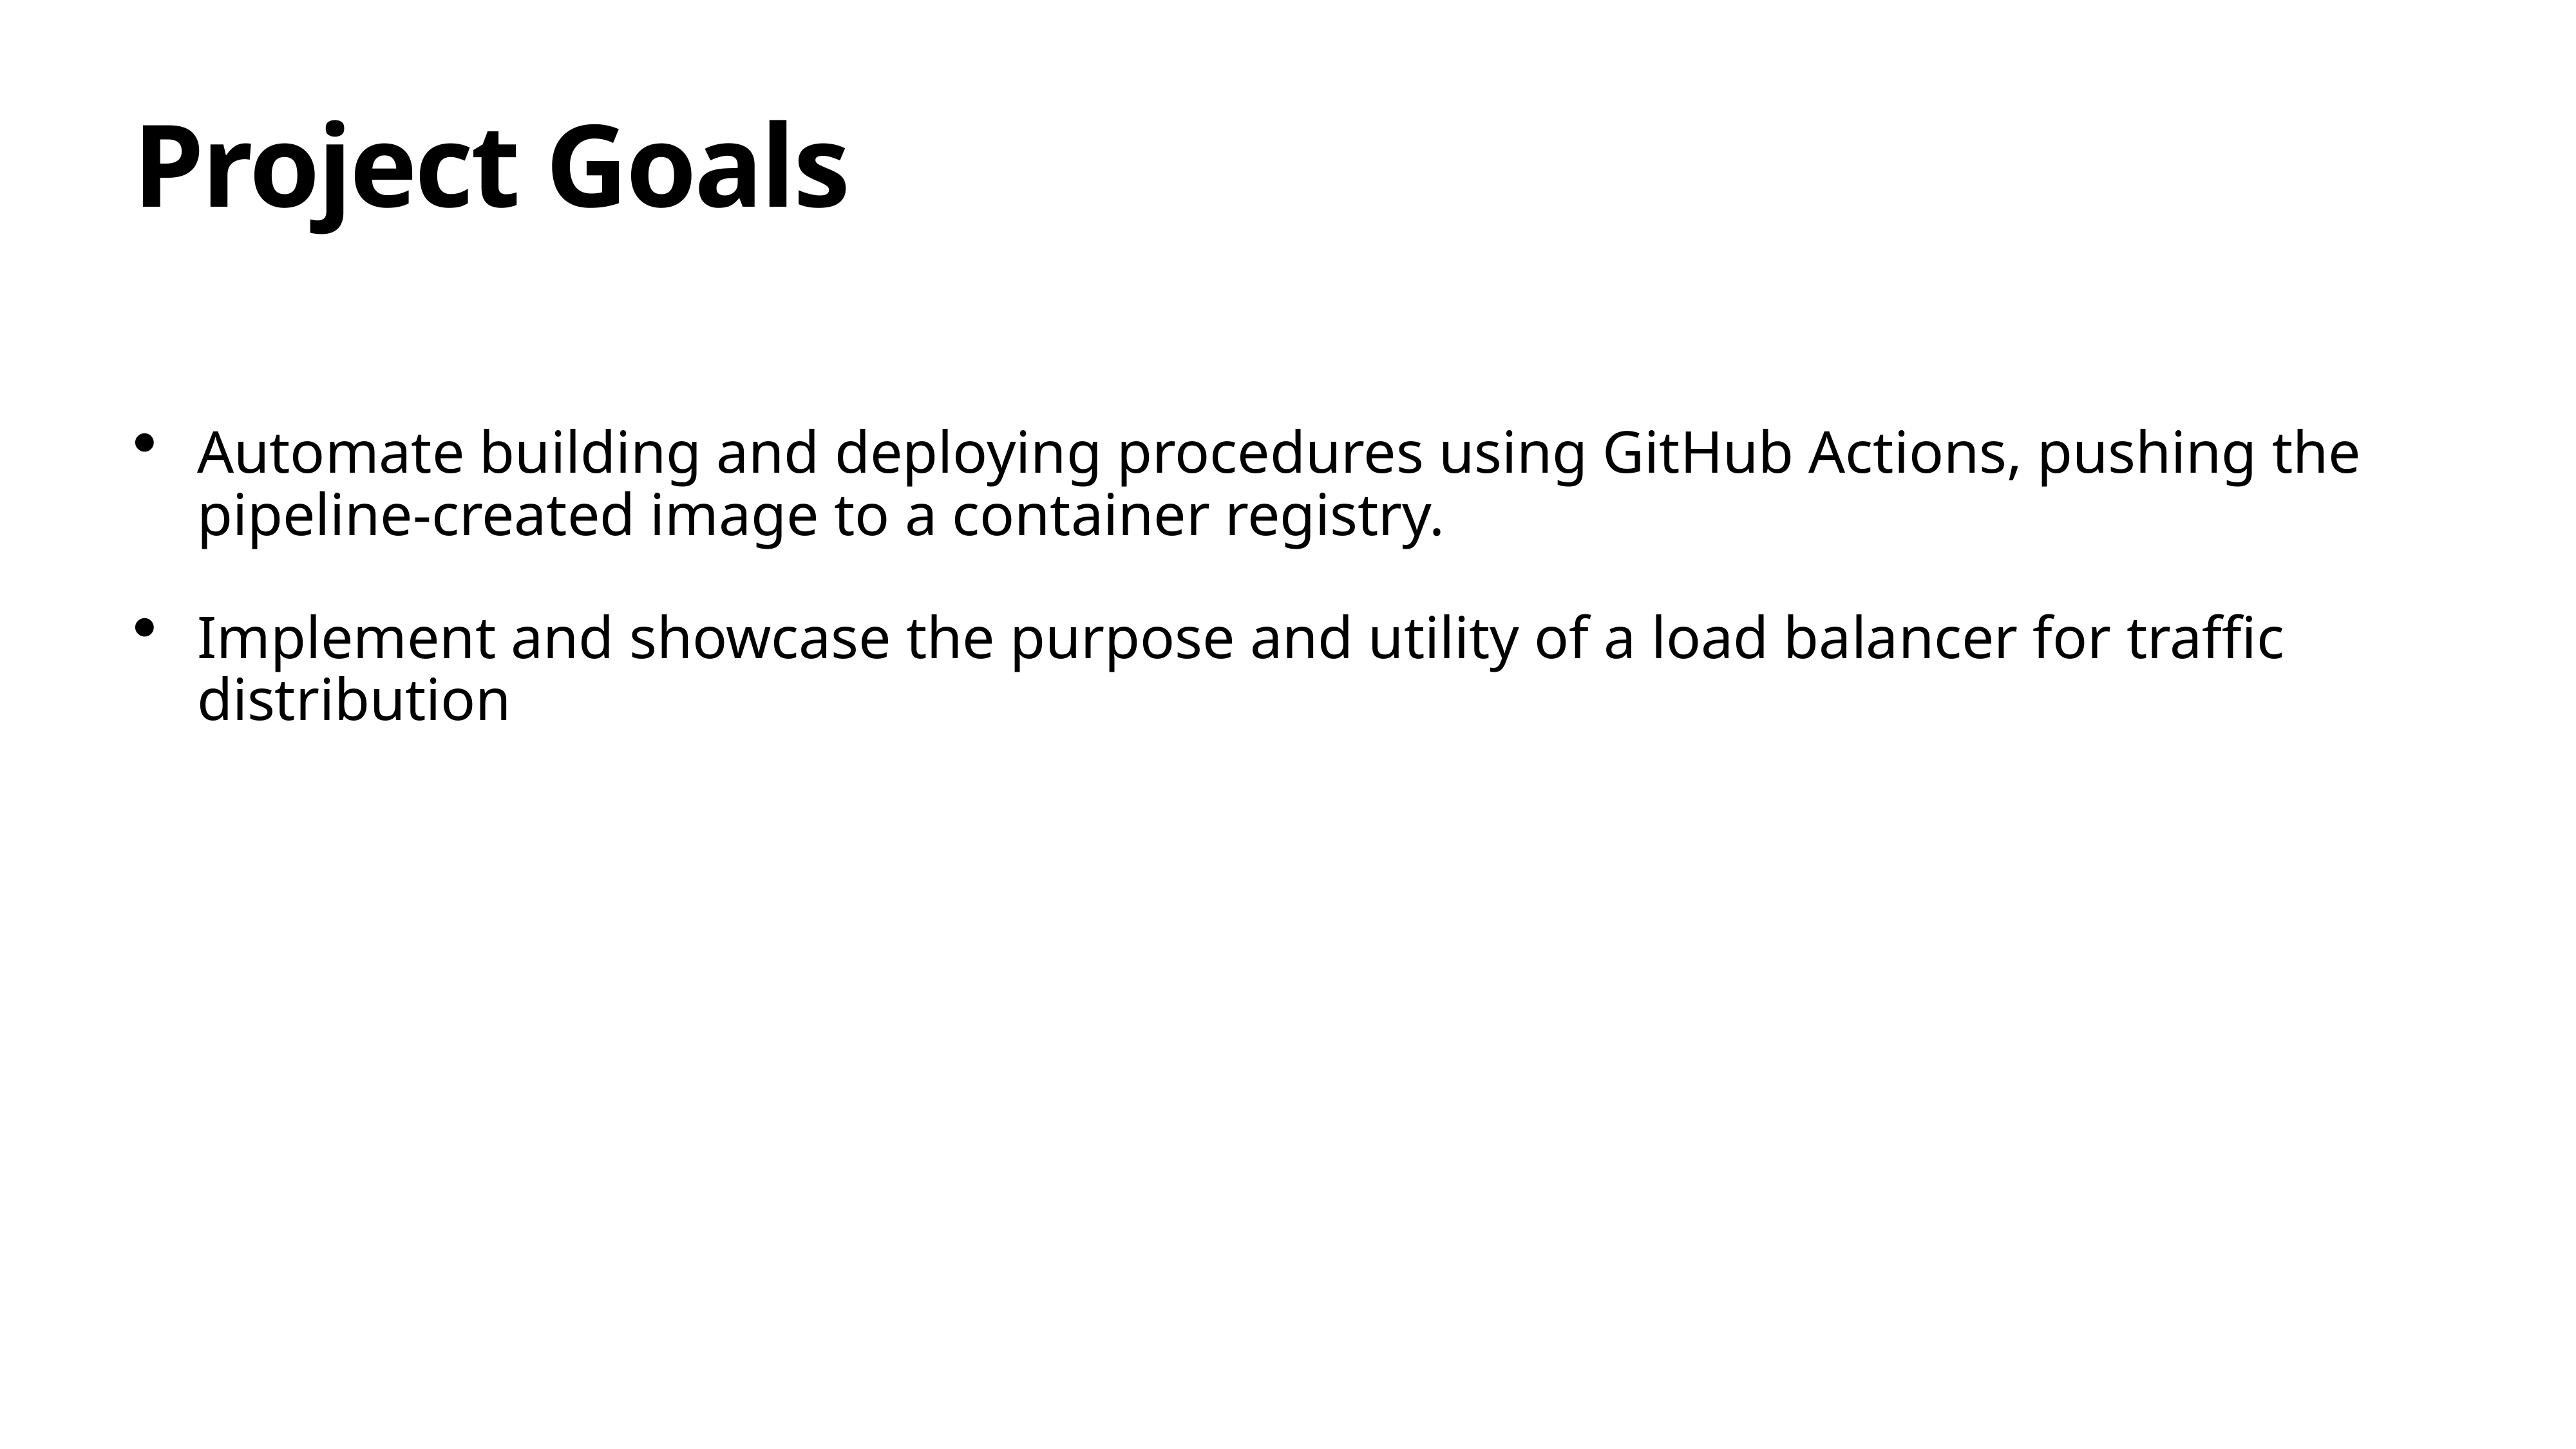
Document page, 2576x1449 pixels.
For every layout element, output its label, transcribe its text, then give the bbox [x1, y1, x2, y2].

list Automate building and deploying procedures using GitHub Actions, pushing the pipeline-created image to a container registry. Implement and showcase the purpose and utility of a load balancer for traffic distribution [127, 288, 2449, 1161]
title Project Goals [127, 113, 2449, 266]
